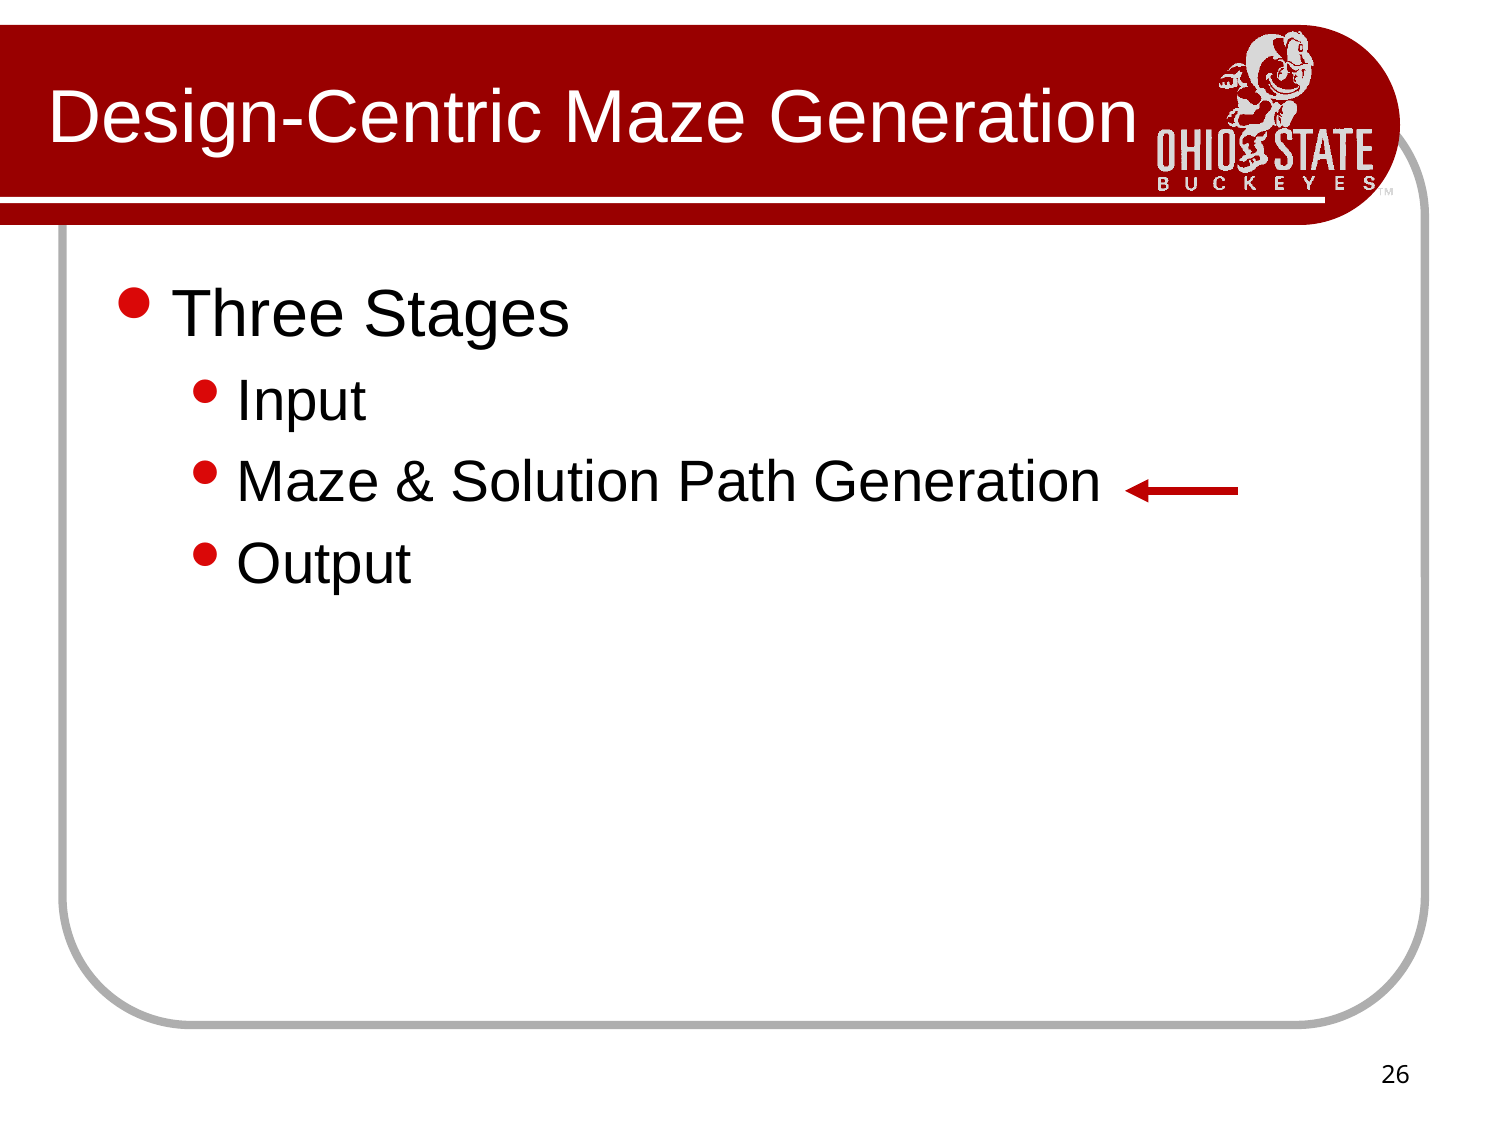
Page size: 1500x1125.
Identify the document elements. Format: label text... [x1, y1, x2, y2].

title Design-Centric Maze Generation [31, 37, 1201, 188]
slide_number 26 [1074, 1024, 1426, 1101]
list Three Stages Input Maze & Solution Path Generation Output [99, 262, 1401, 988]
